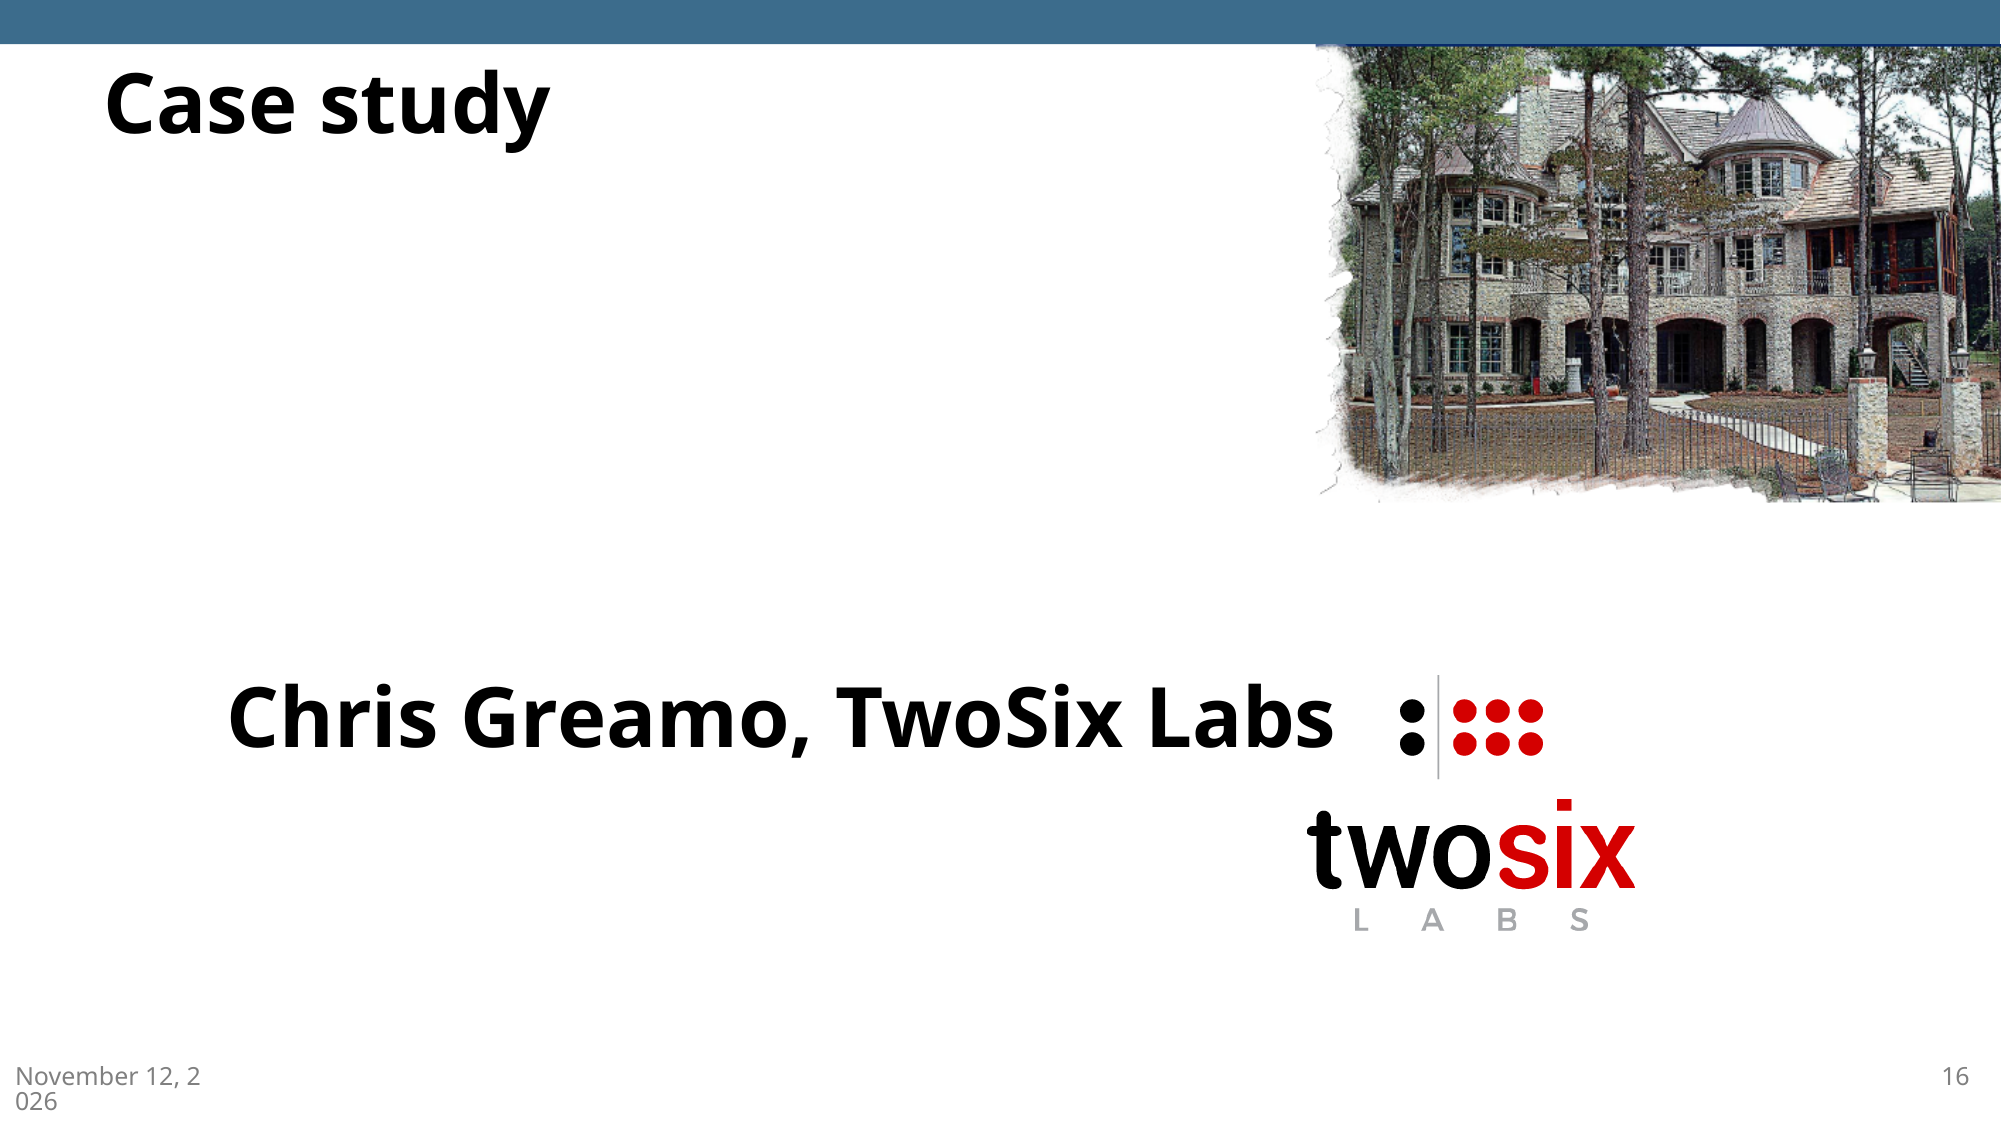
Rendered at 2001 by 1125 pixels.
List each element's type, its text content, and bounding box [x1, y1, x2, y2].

slide_number 16 [1911, 1062, 2000, 1092]
title Case study [88, 44, 1315, 169]
picture [1307, 675, 1635, 931]
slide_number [0, 1062, 222, 1093]
picture [1315, 44, 2000, 503]
text_box Chris Greamo, TwoSix Labs [211, 658, 1759, 783]
